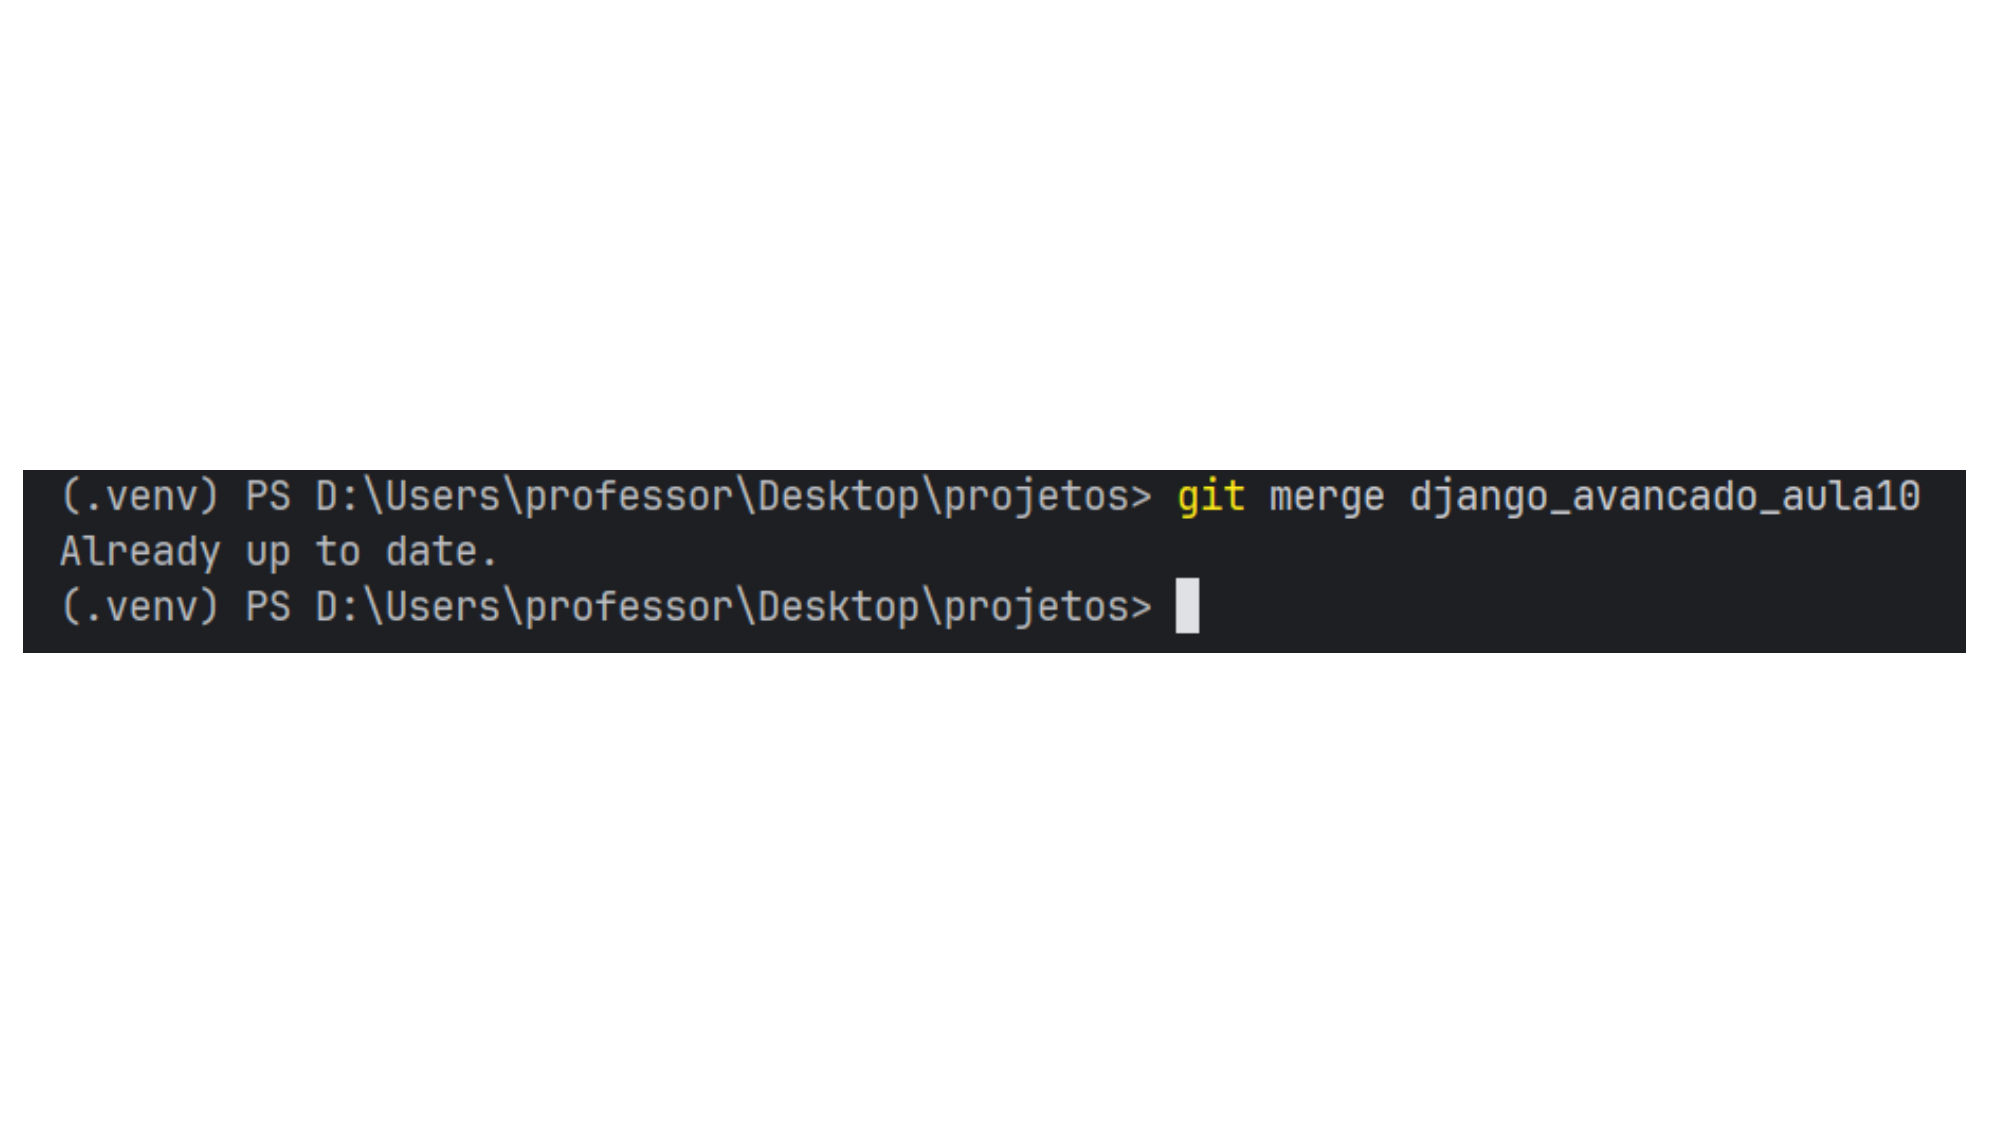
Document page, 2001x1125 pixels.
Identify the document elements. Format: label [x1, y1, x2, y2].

picture [23, 470, 1966, 653]
